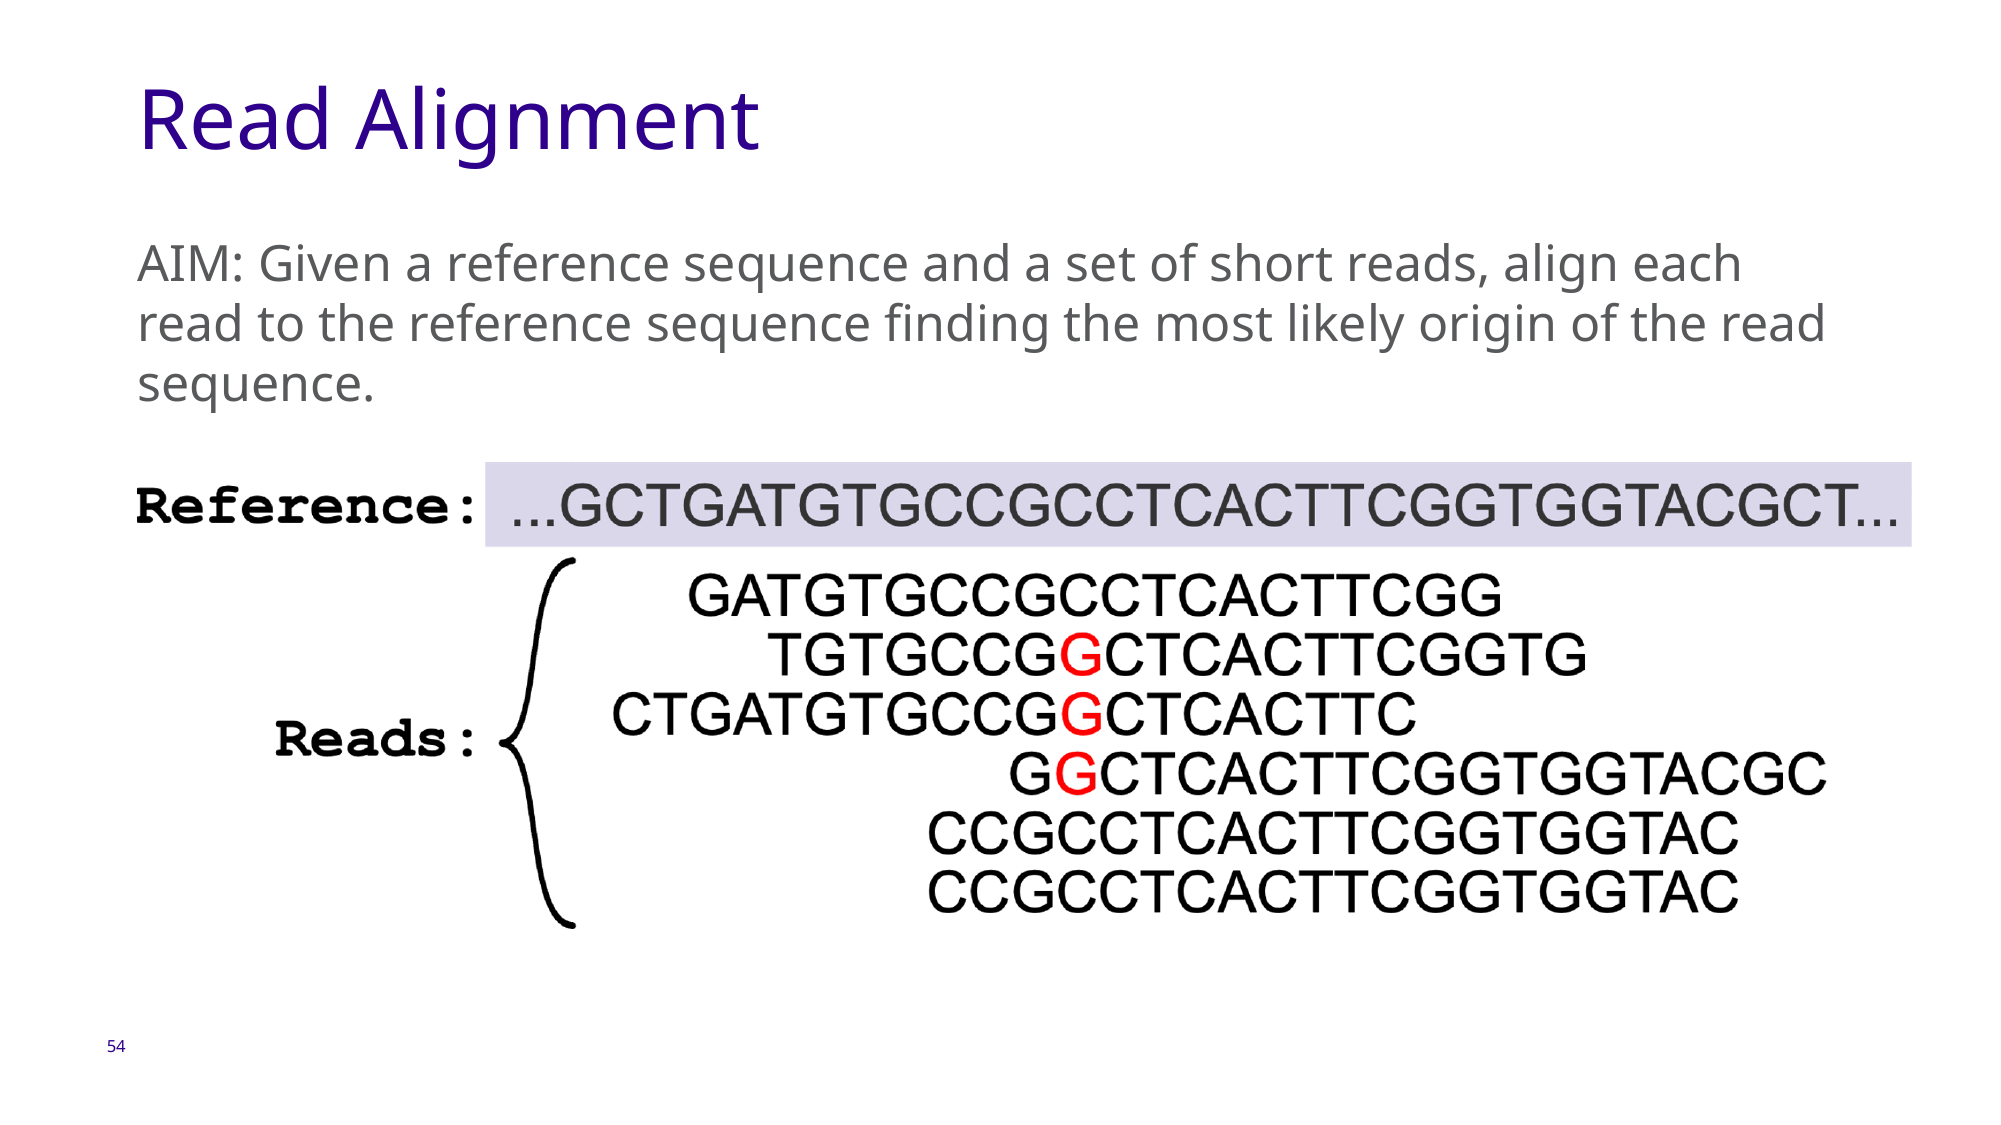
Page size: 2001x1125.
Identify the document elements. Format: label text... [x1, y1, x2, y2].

list AIM: Given a reference sequence and a set of short reads, align each read to the reference sequence finding the most likely origin of the read sequence. [137, 231, 1863, 414]
slide_number 54 [0, 1038, 126, 1059]
picture [137, 462, 1912, 929]
title Read Alignment [137, 66, 1863, 168]
